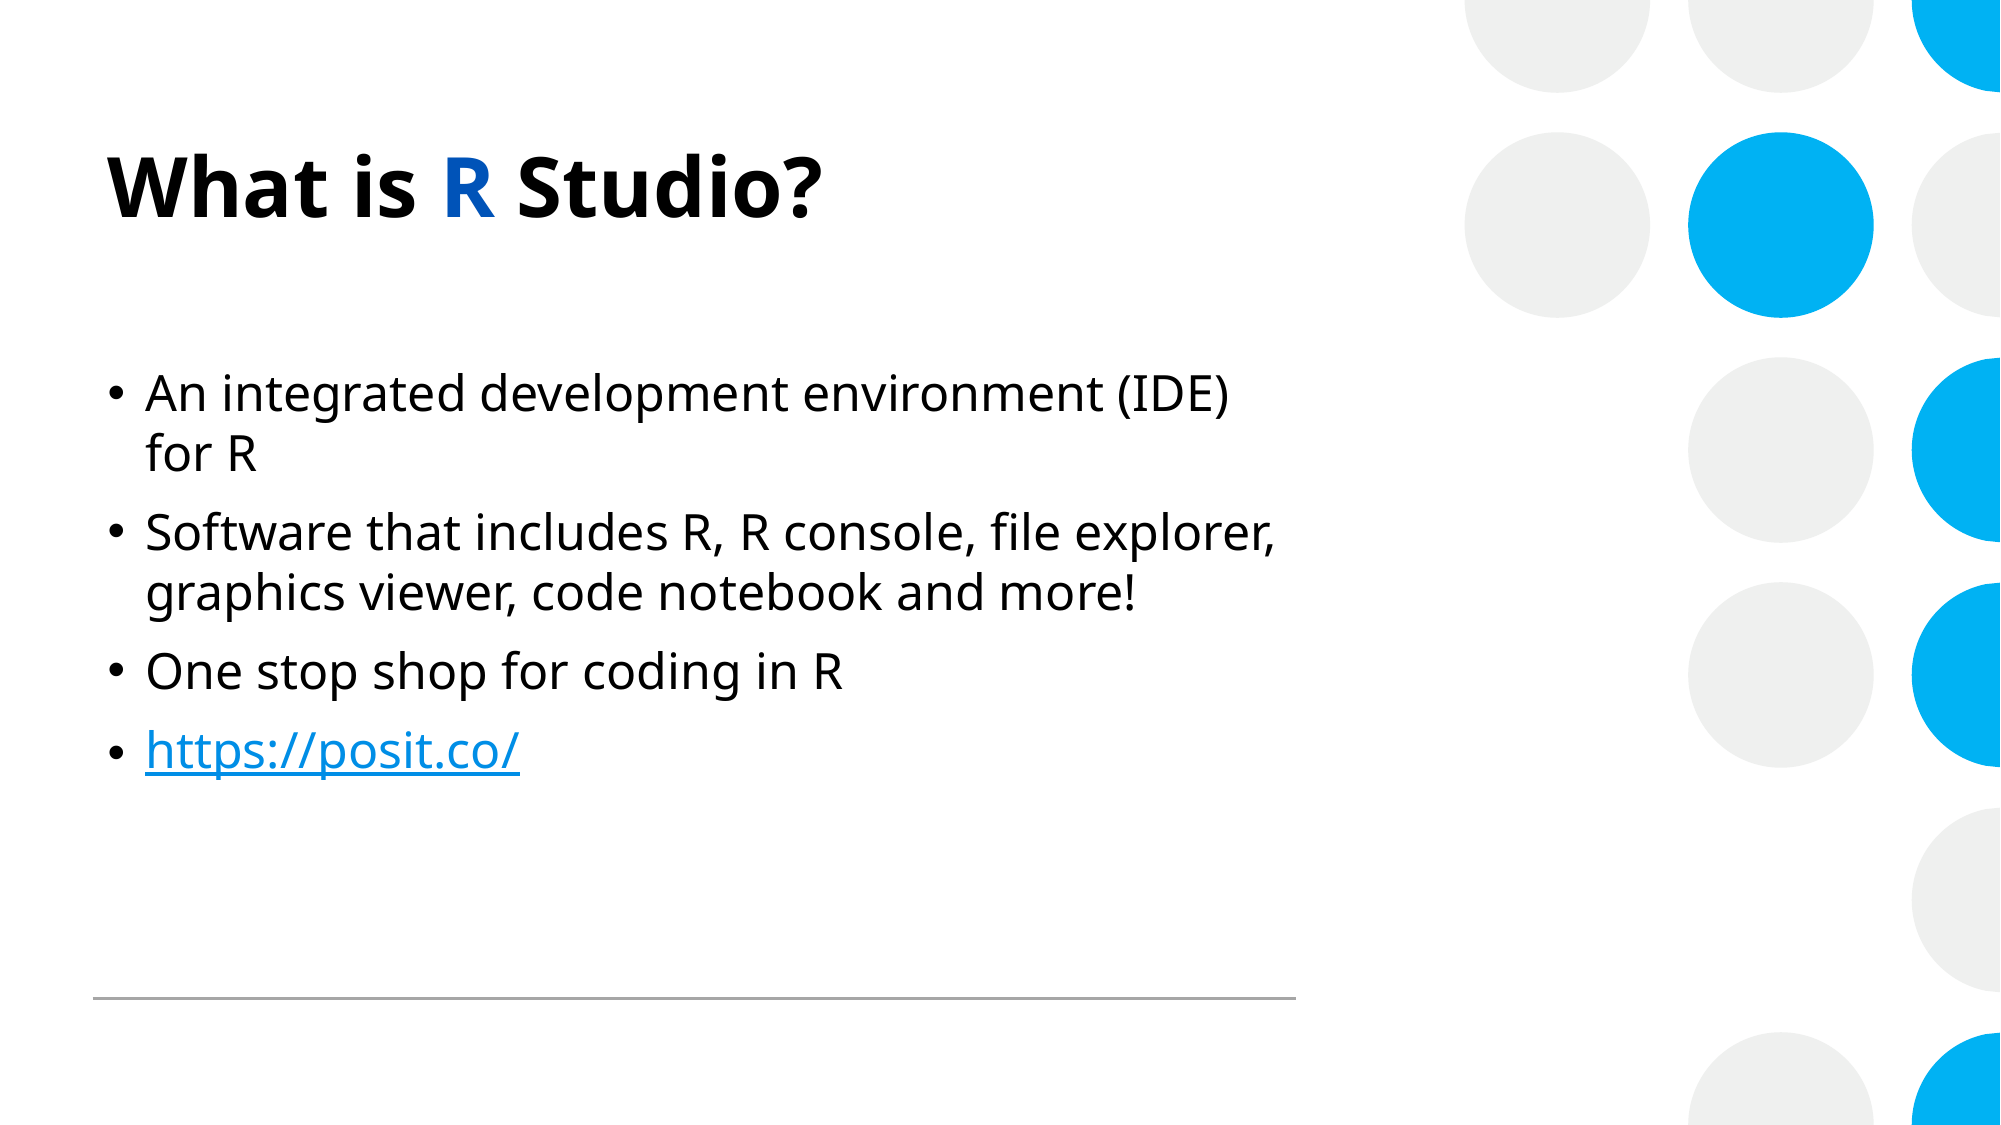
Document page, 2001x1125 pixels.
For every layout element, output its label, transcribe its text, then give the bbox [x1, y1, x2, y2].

title What is R Studio? [92, 126, 1297, 335]
list An integrated development environment (IDE) for R Software that includes R, R console, file explorer, graphics viewer, code notebook and more! One stop shop for coding in R https://posit.co/ [92, 354, 1297, 946]
